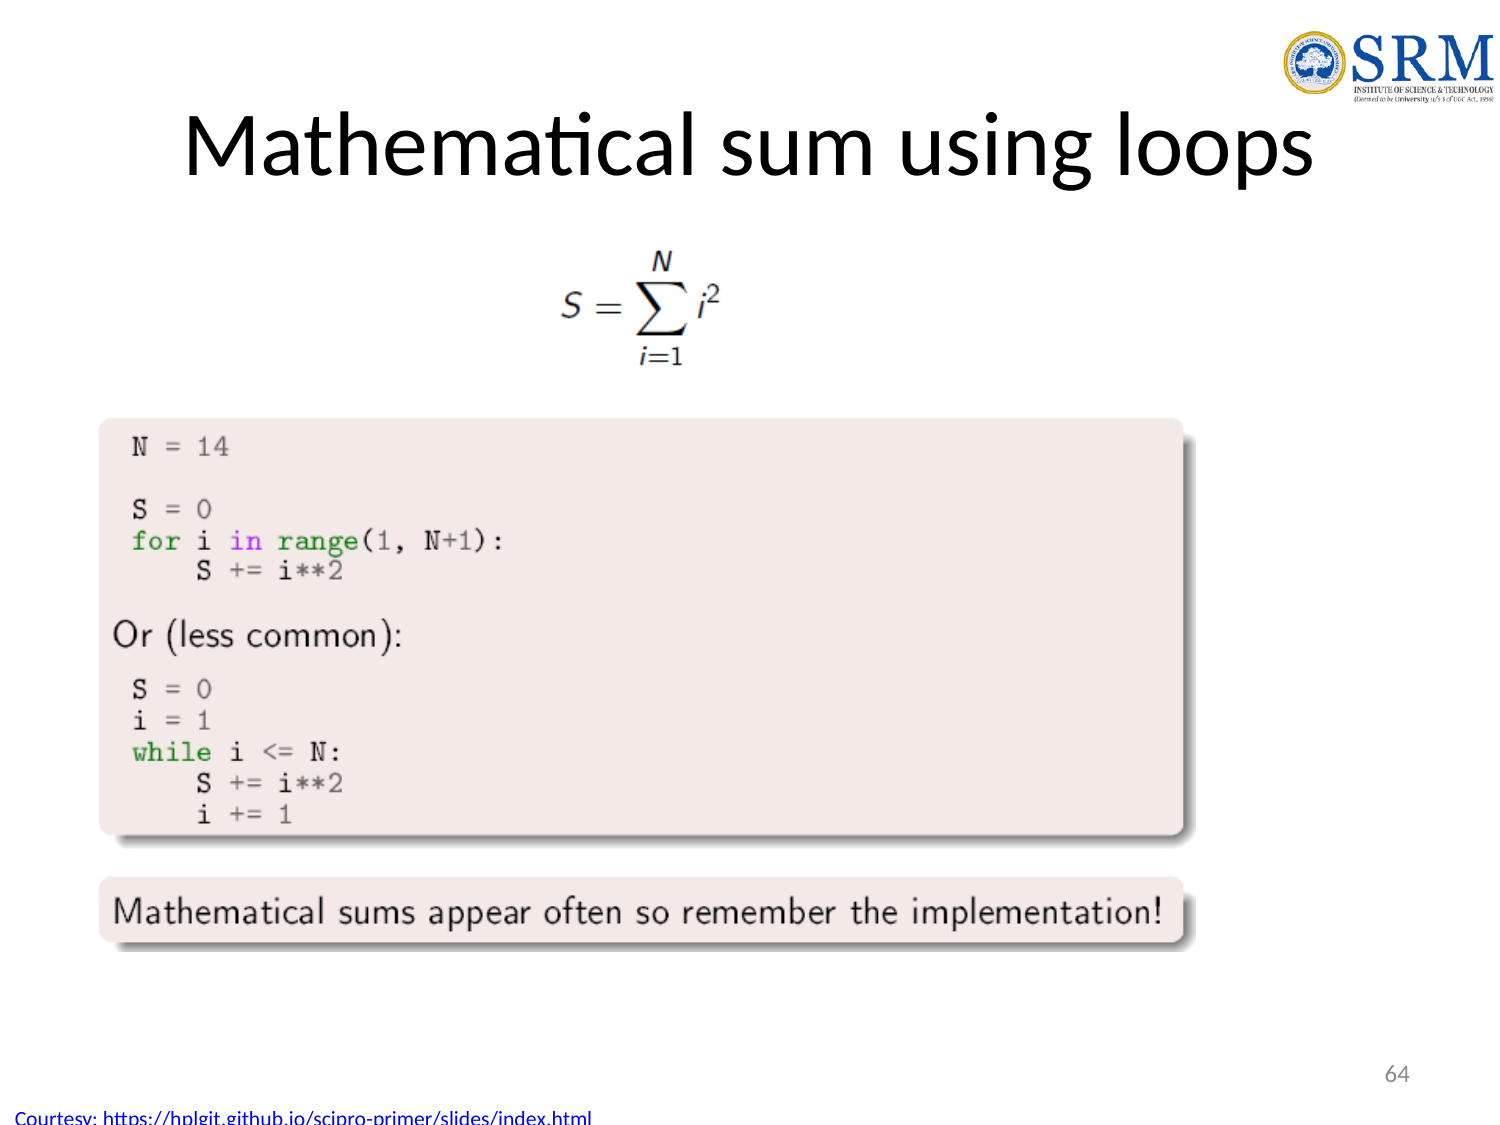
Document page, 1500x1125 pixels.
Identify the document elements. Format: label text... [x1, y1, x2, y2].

slide_number 64 [1074, 1042, 1425, 1103]
picture [1273, 1, 1500, 131]
title Mathematical sum using loops [75, 45, 1425, 233]
picture [62, 212, 1196, 952]
text_box Courtesy: https://hplgit.github.io/scipro-primer/slides/index.html [0, 1071, 763, 1125]
